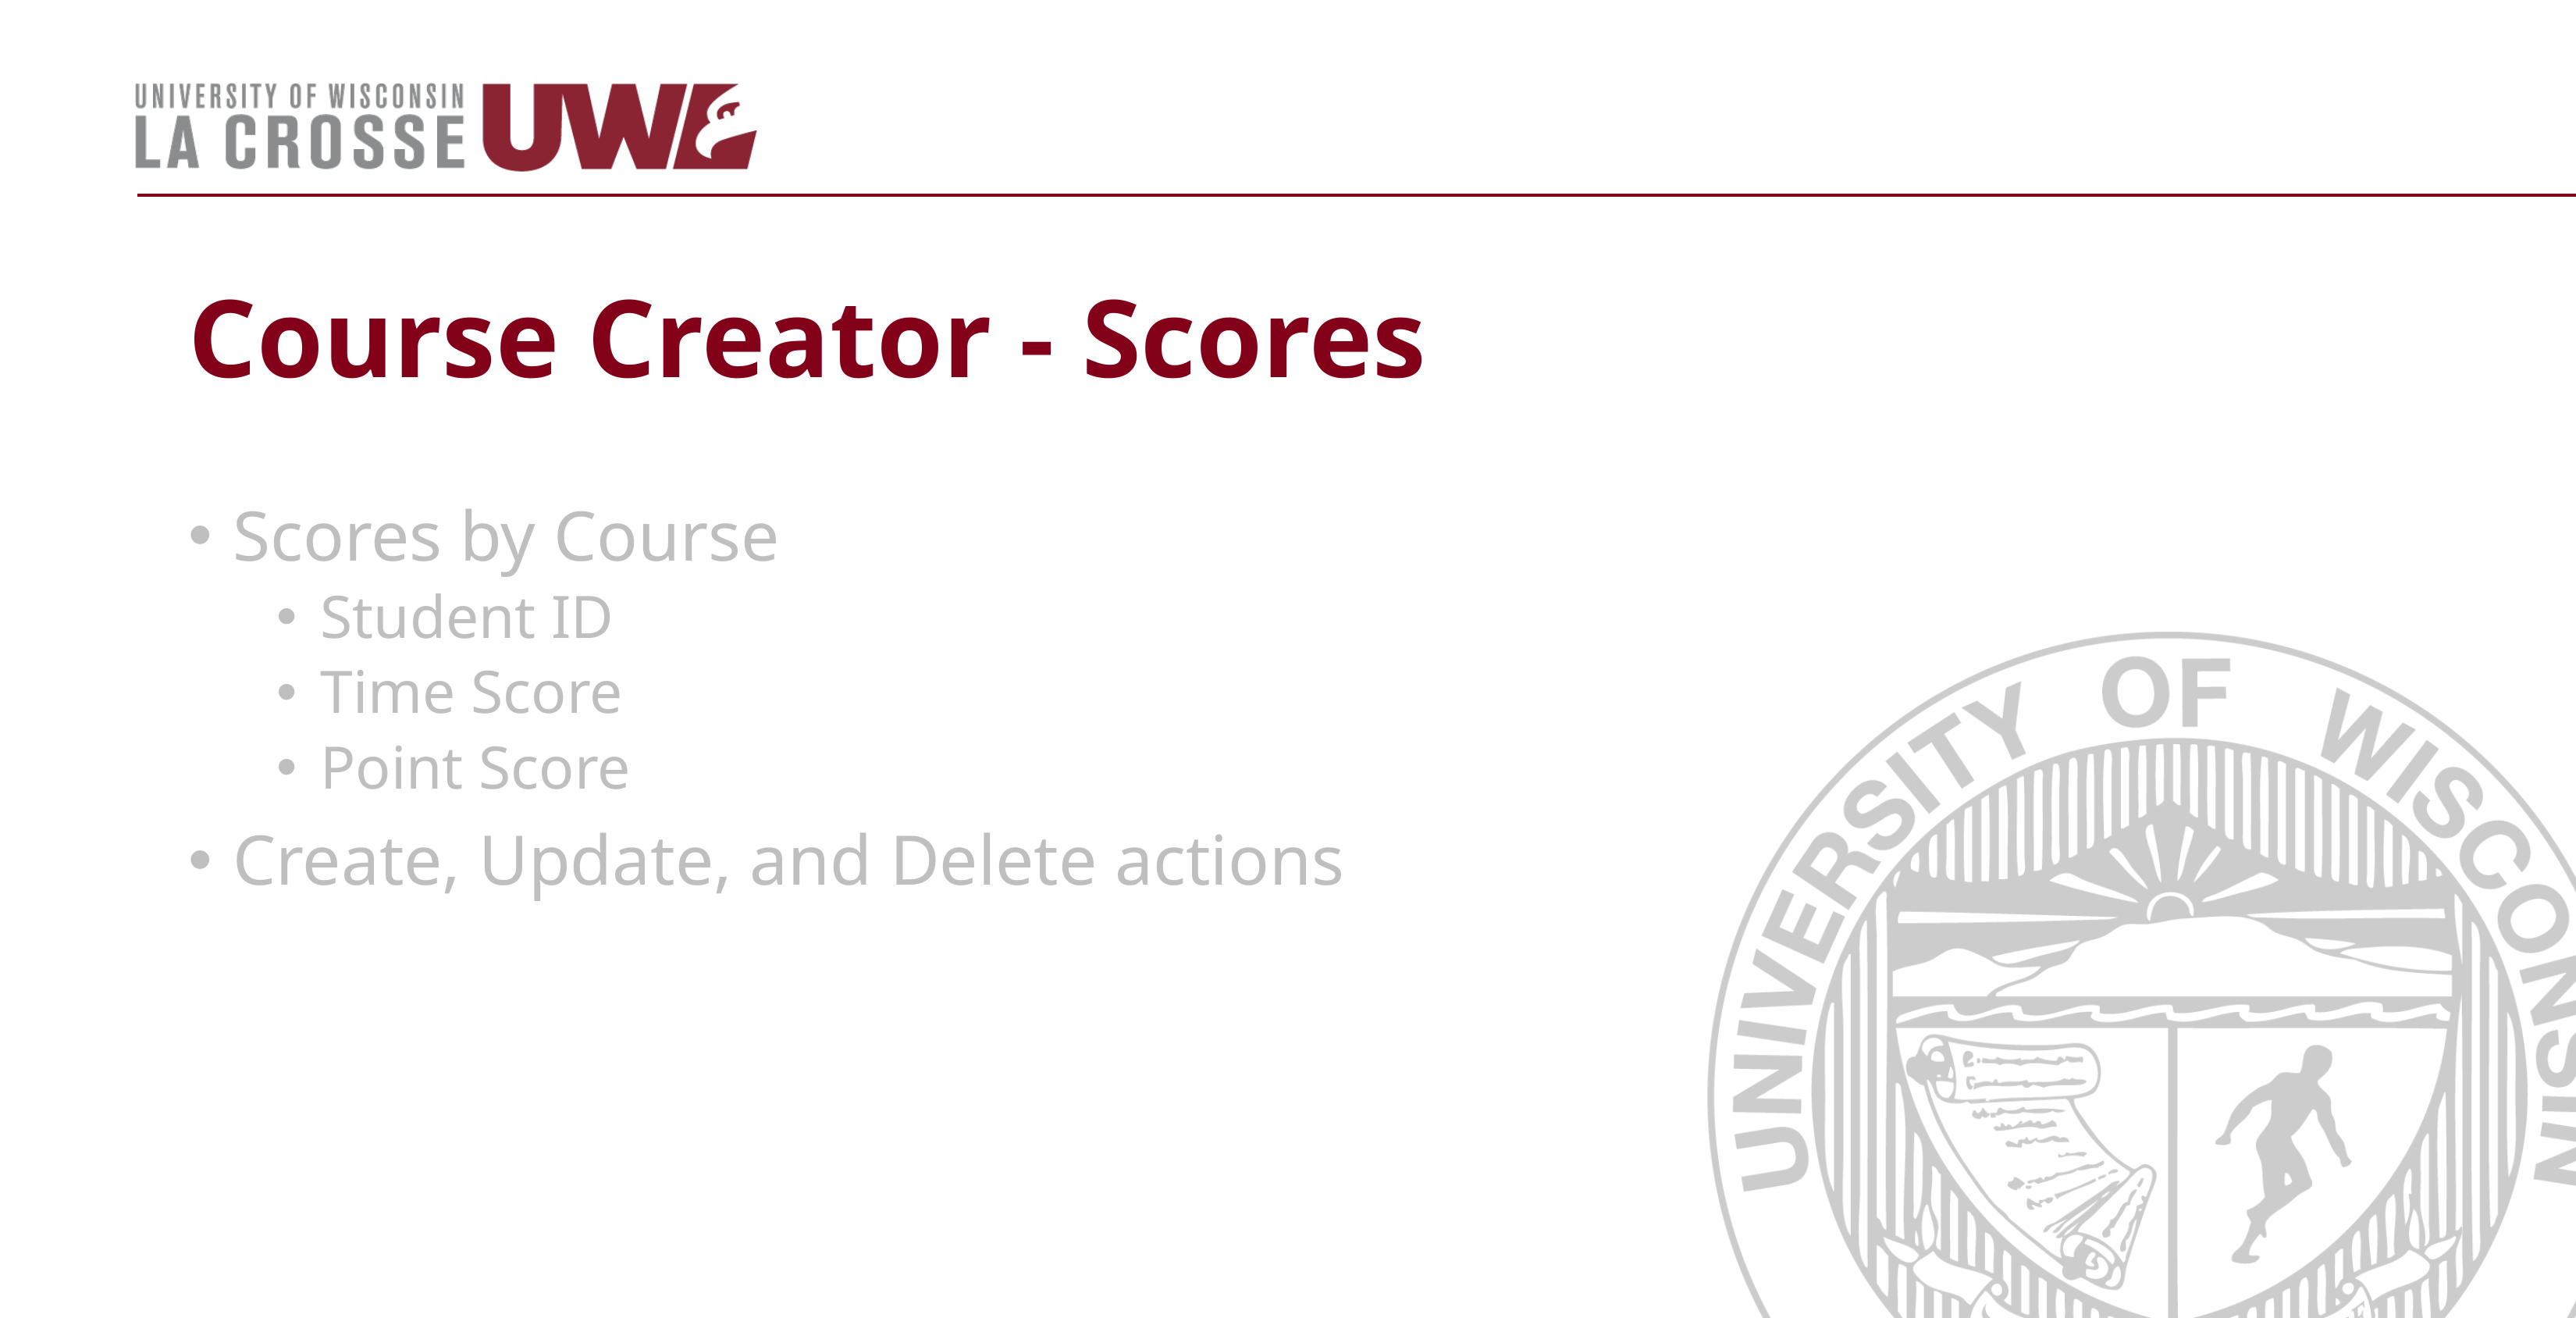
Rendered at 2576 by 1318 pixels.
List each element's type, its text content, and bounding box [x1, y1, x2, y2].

title Course Creator - Scores [176, 215, 2400, 470]
picture [126, 74, 762, 176]
list Scores by Course Student ID Time Score Point Score Create, Update, and Delete actions [176, 496, 2400, 1245]
